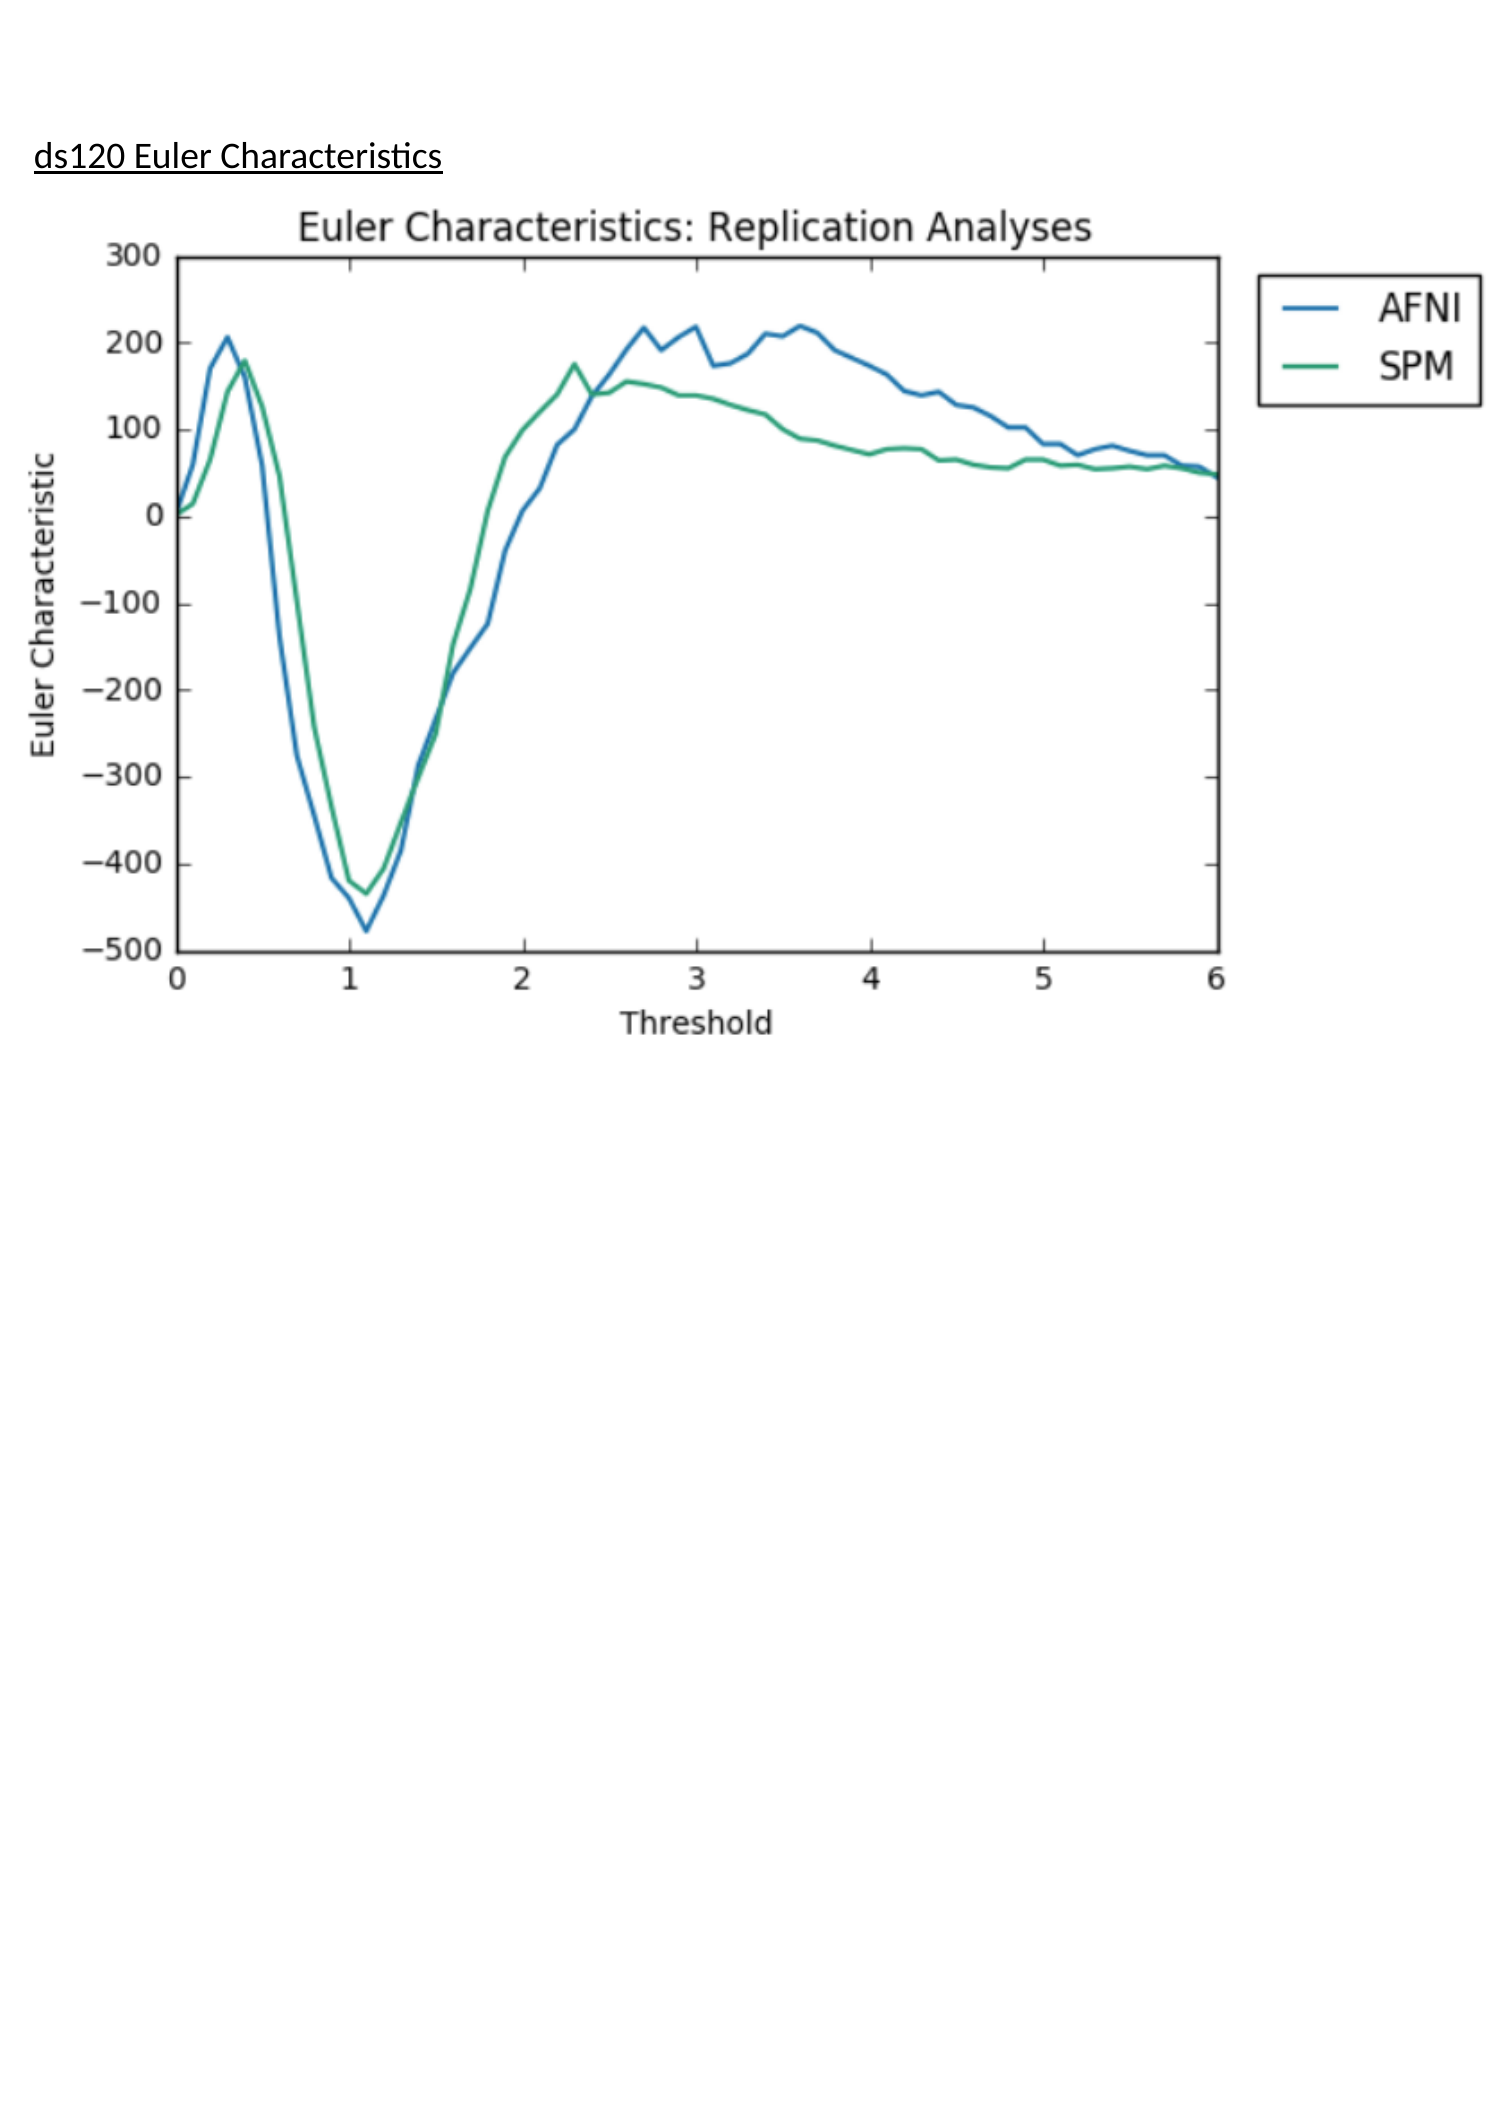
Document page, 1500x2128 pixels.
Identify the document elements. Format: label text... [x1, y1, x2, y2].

picture [0, 184, 1500, 1060]
text_box ds120 Euler Characteristics [19, 123, 1384, 182]
